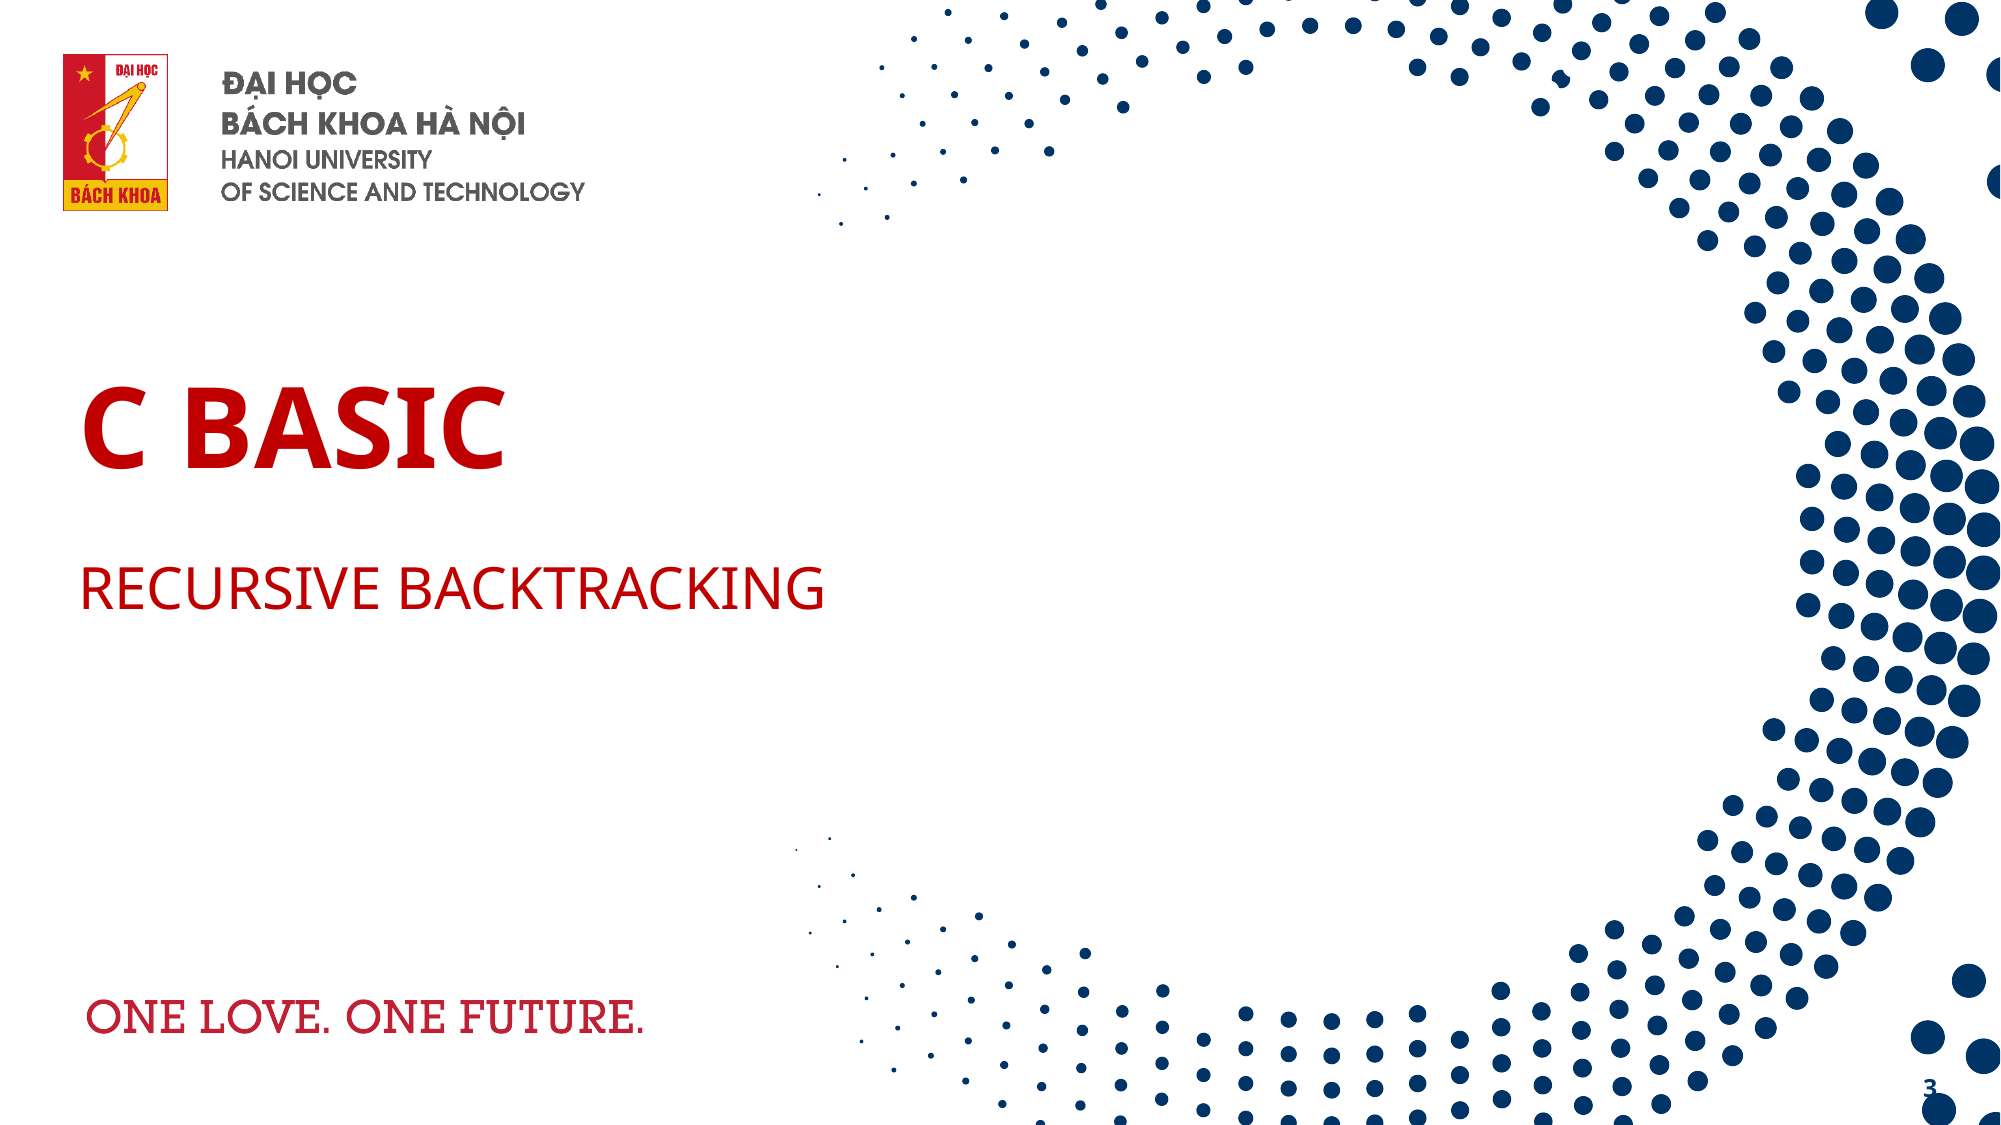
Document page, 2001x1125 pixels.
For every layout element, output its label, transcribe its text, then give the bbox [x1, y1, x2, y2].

text_box C BASIC [63, 364, 1268, 504]
text_box RECURSIVE BACKTRACKING [63, 551, 1268, 692]
slide_number 3 [1502, 1065, 1953, 1125]
picture [0, 0, 2001, 1125]
